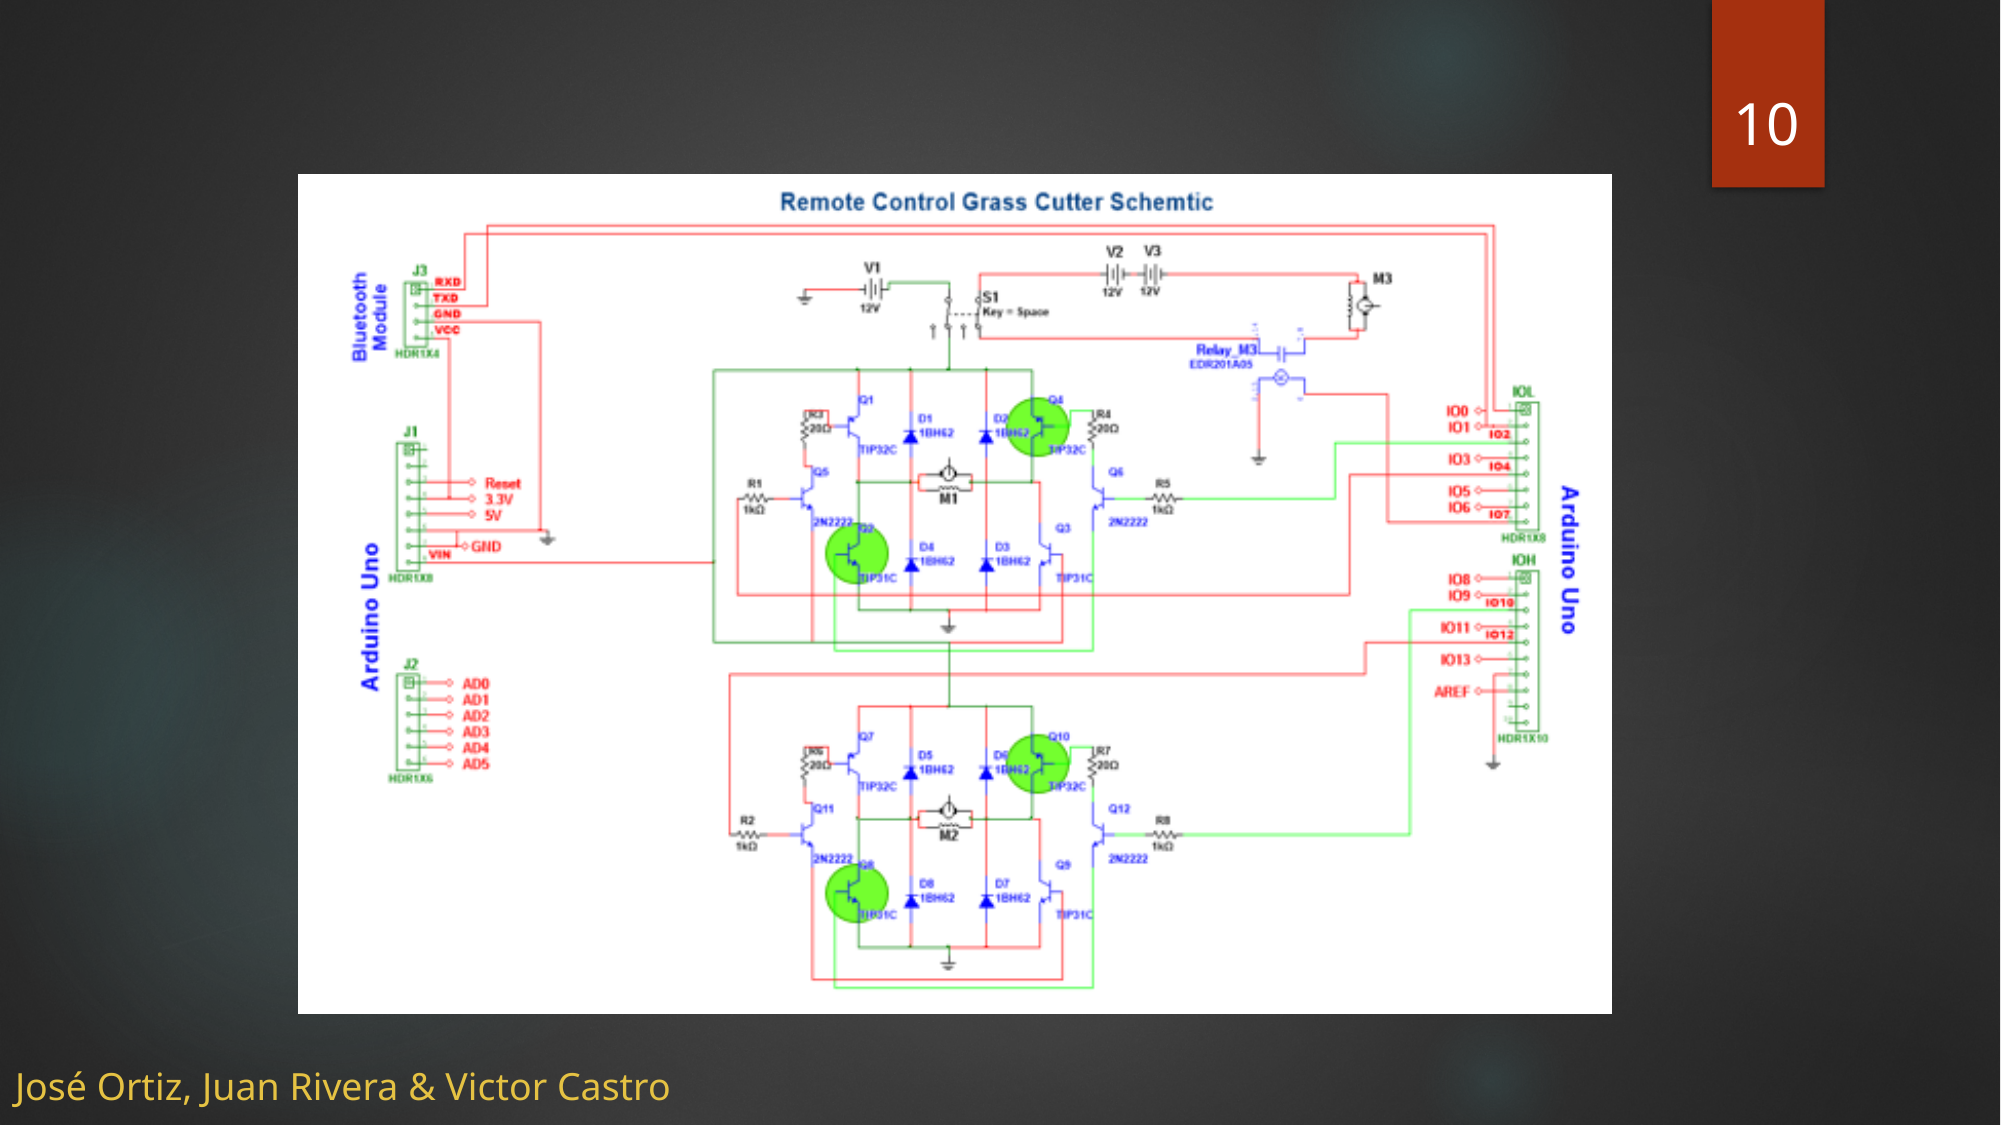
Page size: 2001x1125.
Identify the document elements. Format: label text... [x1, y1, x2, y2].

slide_number 10 [1698, 48, 1836, 175]
picture [0, 0, 1612, 1125]
text_box José Ortiz, Juan Rivera & Victor Castro [0, 1055, 761, 1125]
